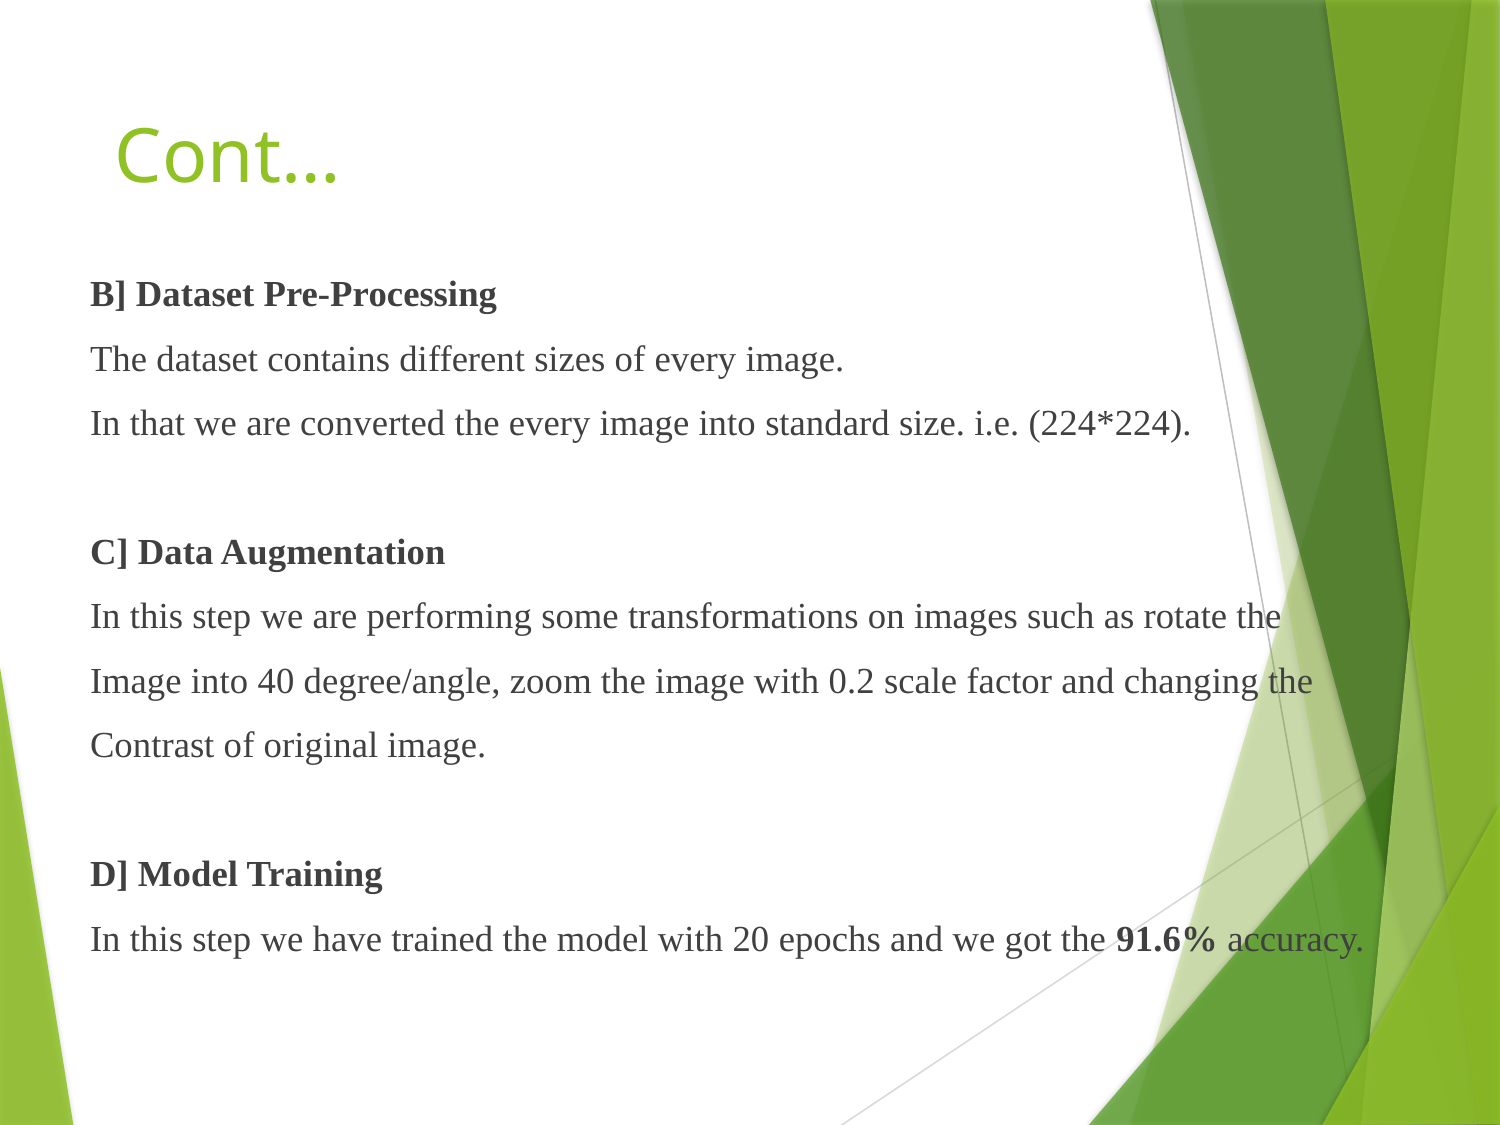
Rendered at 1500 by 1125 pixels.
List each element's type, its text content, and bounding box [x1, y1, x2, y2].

title Cont… [99, 99, 1238, 262]
list B] Dataset Pre-Processing The dataset contains different sizes of every image. In that we are converted the every image into standard size. i.e. (224*224). C] Data Augmentation In this step we are performing some transformations on images such as rotate the Image into 40 degree/angle, zoom the image with 0.2 scale factor and changing the Contrast of original image. D] Model Training In this step we have trained the model with 20 epochs and we got the 91.6% accuracy. [75, 262, 1413, 971]
